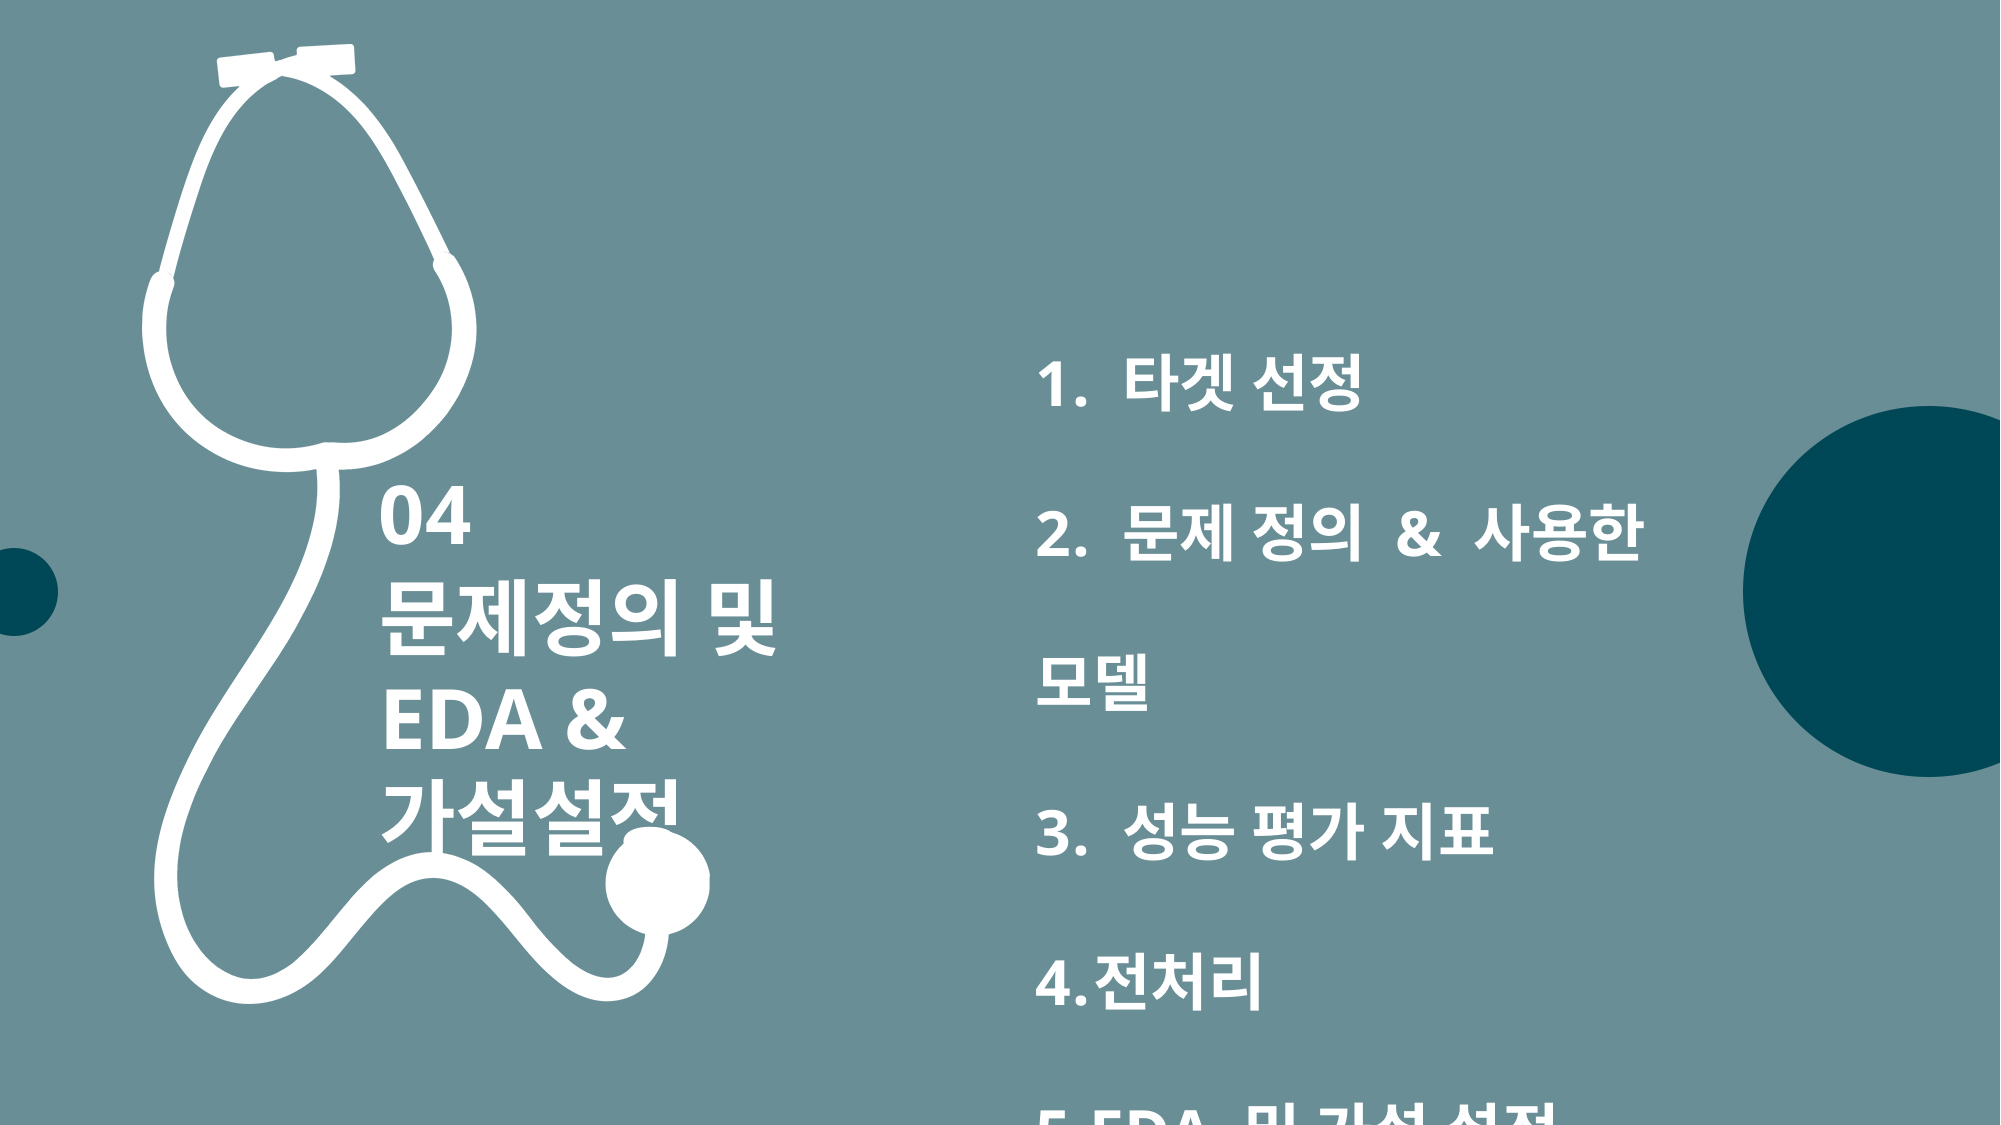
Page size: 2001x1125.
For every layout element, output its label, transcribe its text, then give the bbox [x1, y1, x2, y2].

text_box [371, 455, 948, 559]
text_box 타겟 선정 문제 정의 & 사용한 모델 성능 평가 지표 전처리 EDA 및 가설 설정 [1028, 261, 1747, 1125]
picture [0, 0, 2000, 1125]
